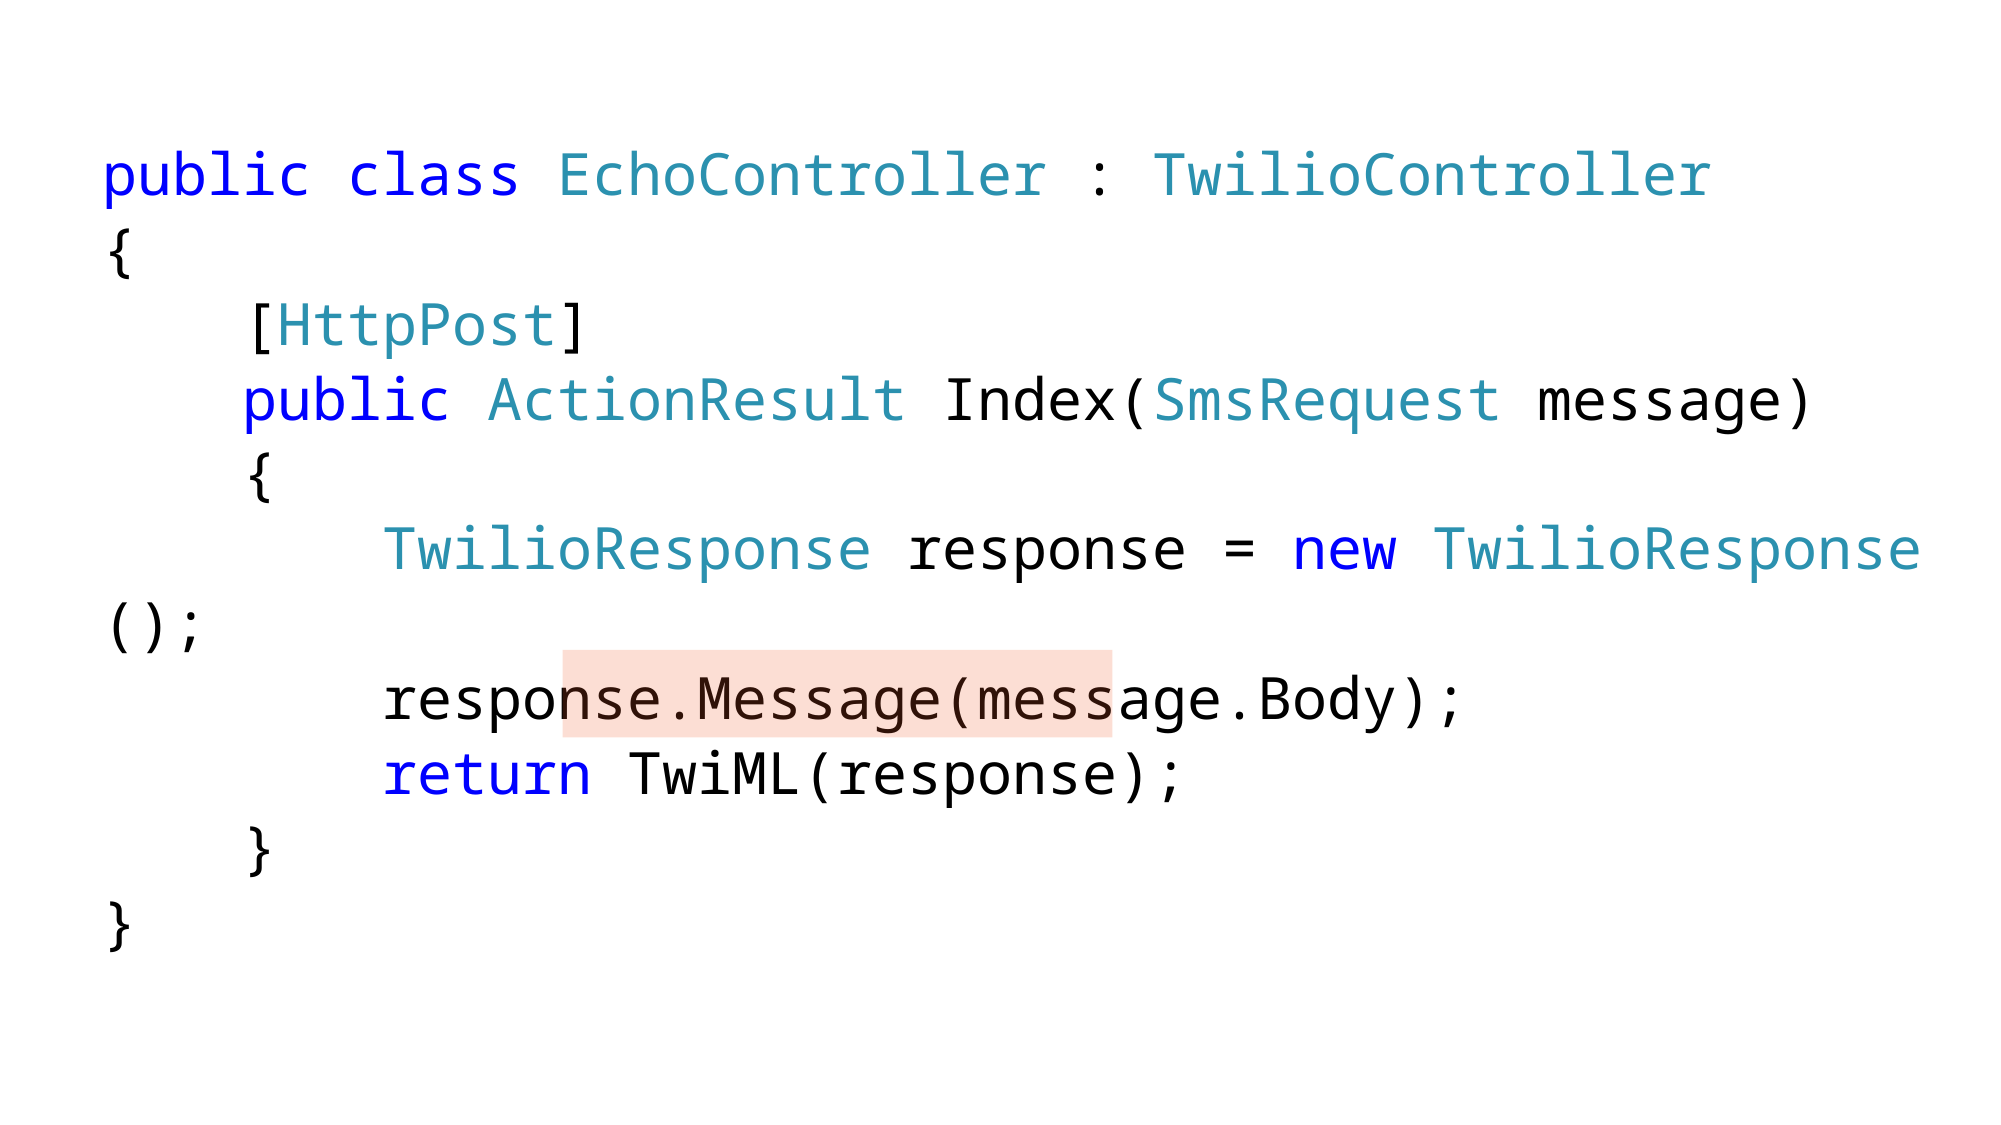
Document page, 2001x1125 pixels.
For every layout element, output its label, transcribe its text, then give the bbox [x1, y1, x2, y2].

text_box [561, 649, 1113, 738]
text_box public class EchoController : TwilioController { [HttpPost] public ActionResult Index(SmsRequest message) { TwilioResponse response = new TwilioResponse(); response.Message(message.Body); return TwiML(response); } } [87, 124, 1938, 1011]
